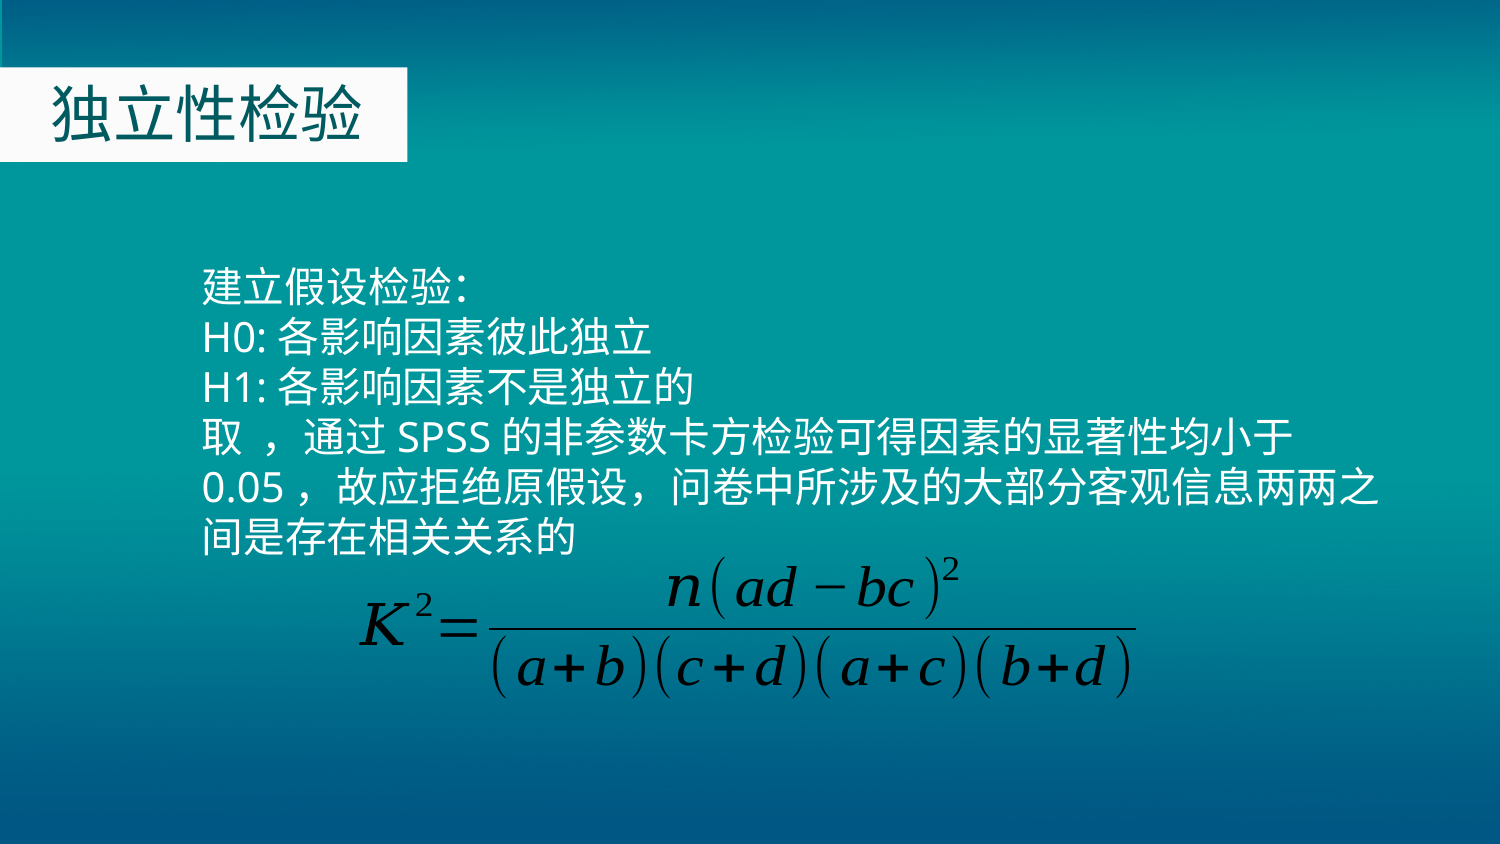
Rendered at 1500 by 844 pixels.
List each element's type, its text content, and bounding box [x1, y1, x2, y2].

text_box [0, 67, 408, 163]
text_box 独立性检验 [36, 67, 379, 158]
text_box 建立假设检验： H0:各影响因素彼此独立 H1:各影响因素不是独立的 [186, 253, 937, 419]
picture [0, 0, 1500, 657]
